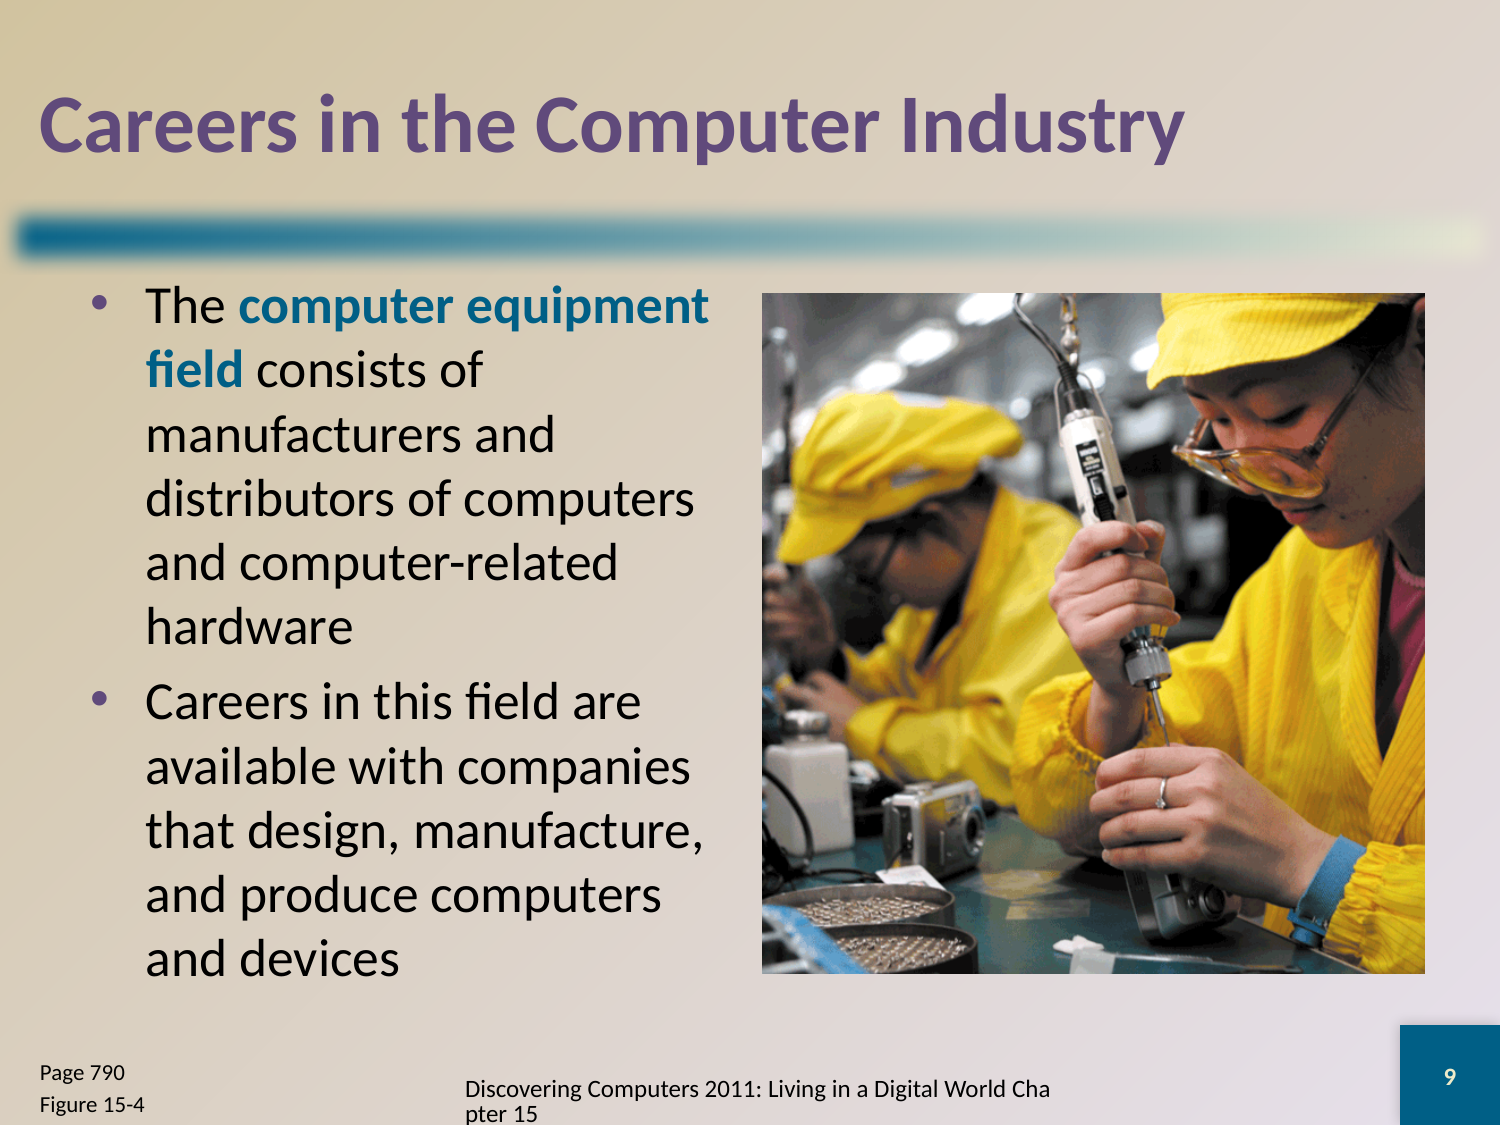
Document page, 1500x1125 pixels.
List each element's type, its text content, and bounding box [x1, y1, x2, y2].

footer Discovering Computers 2011: Living in a Digital World Chapter 15 [450, 1050, 1075, 1125]
slide_number 9 [1400, 1025, 1500, 1125]
title Careers in the Computer Industry [24, 24, 1475, 213]
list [762, 293, 1426, 974]
list The computer equipment field consists of manufacturers and distributors of computers and computer-related hardware Careers in this field are available with companies that design, manufacture, and produce computers and devices [75, 262, 738, 1005]
list Page 790 Figure 15-4 [24, 1050, 300, 1125]
